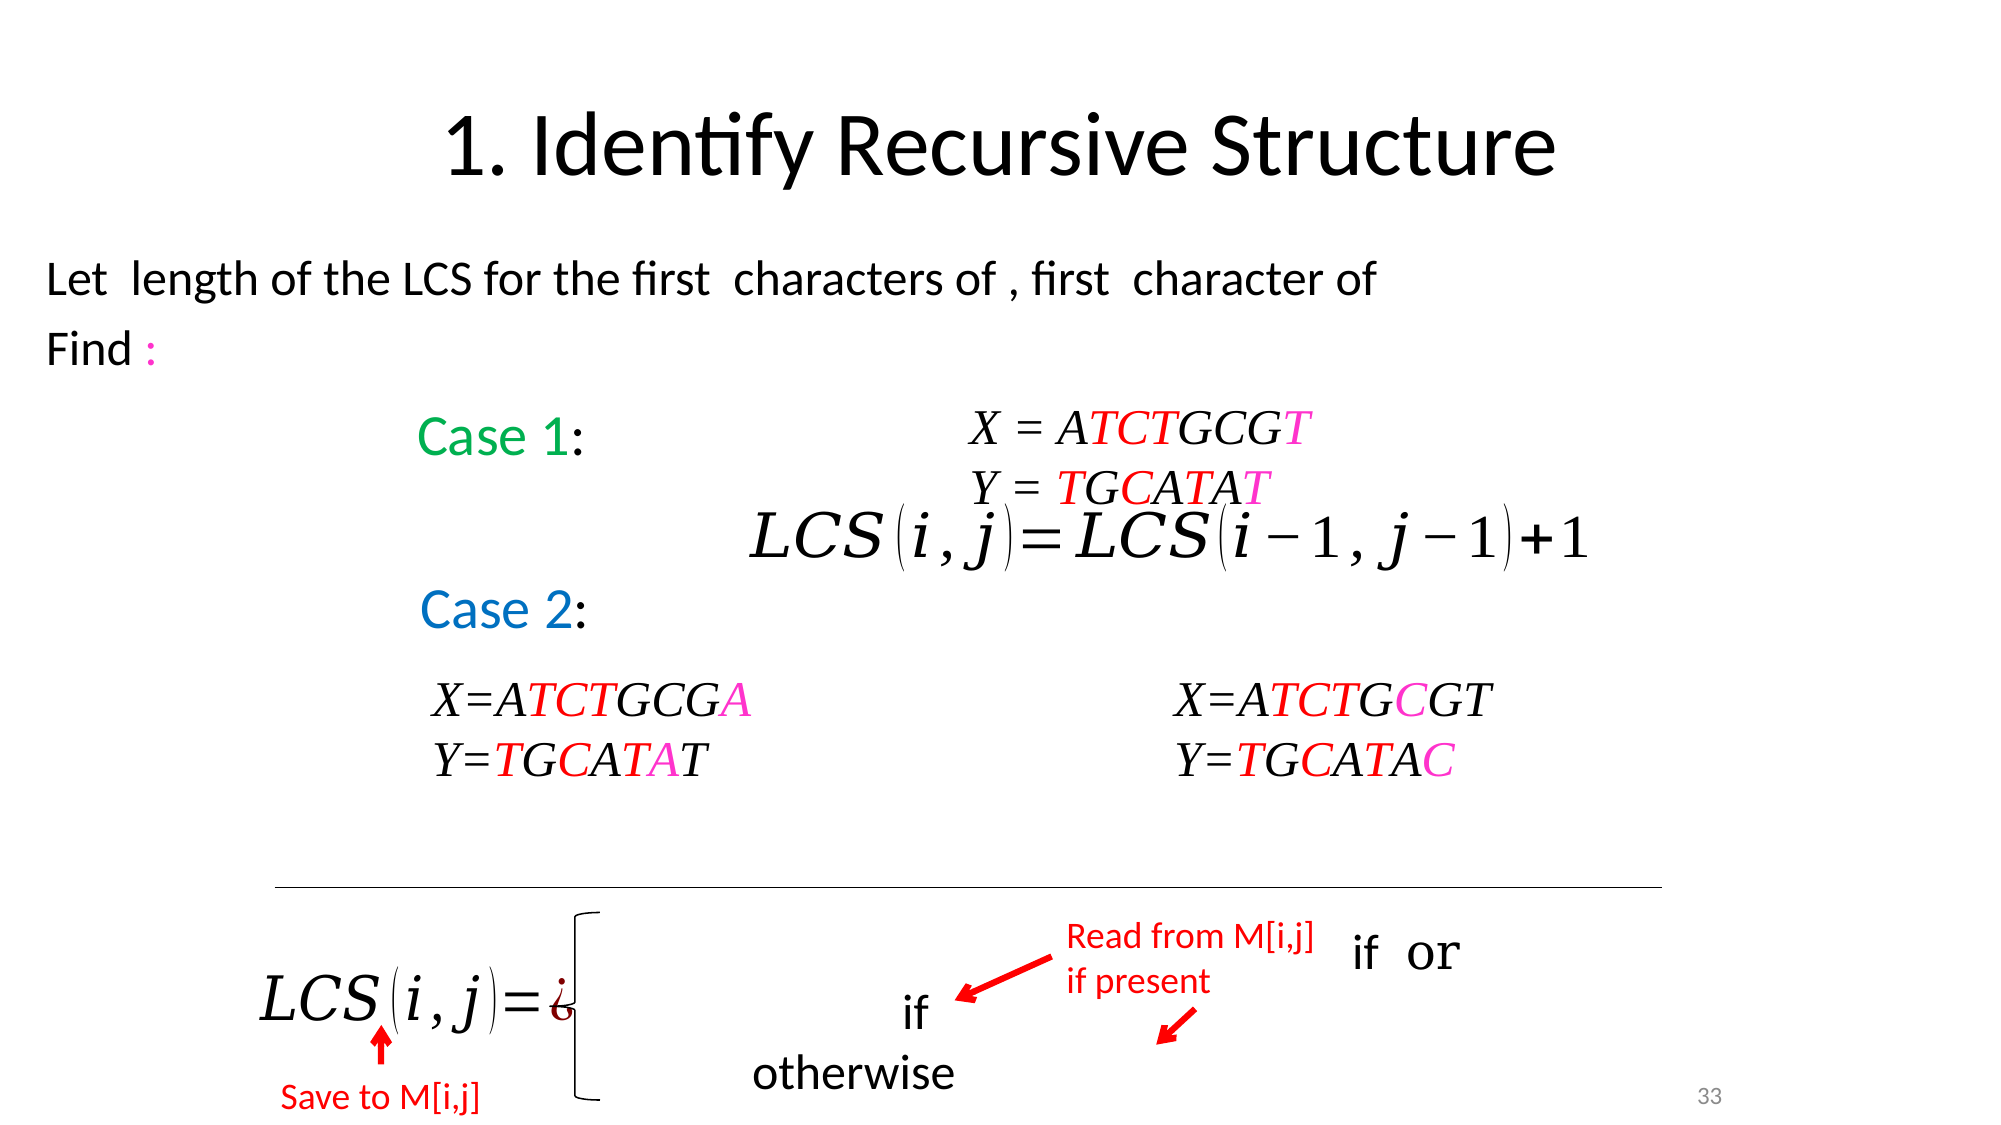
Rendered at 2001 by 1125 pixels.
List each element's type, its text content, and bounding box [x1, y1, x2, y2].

text_box X=ATCTGCGA Y=TGCATAT [417, 658, 1159, 794]
slide_number 33 [1387, 1065, 1738, 1125]
title 1. Identify Recursive Structure [99, 45, 1900, 233]
text_box X=ATCTGCGT Y=TGCATAC [1159, 658, 1576, 794]
text_box Save to M[i,j] [265, 1064, 497, 1125]
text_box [954, 956, 1050, 1001]
text_box Read from M[i,j] if present [1051, 904, 1339, 1009]
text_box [1155, 1009, 1196, 1045]
text_box [549, 911, 601, 1101]
text_box X = ATCTGCGT Y = TGCATAT [954, 387, 1800, 523]
